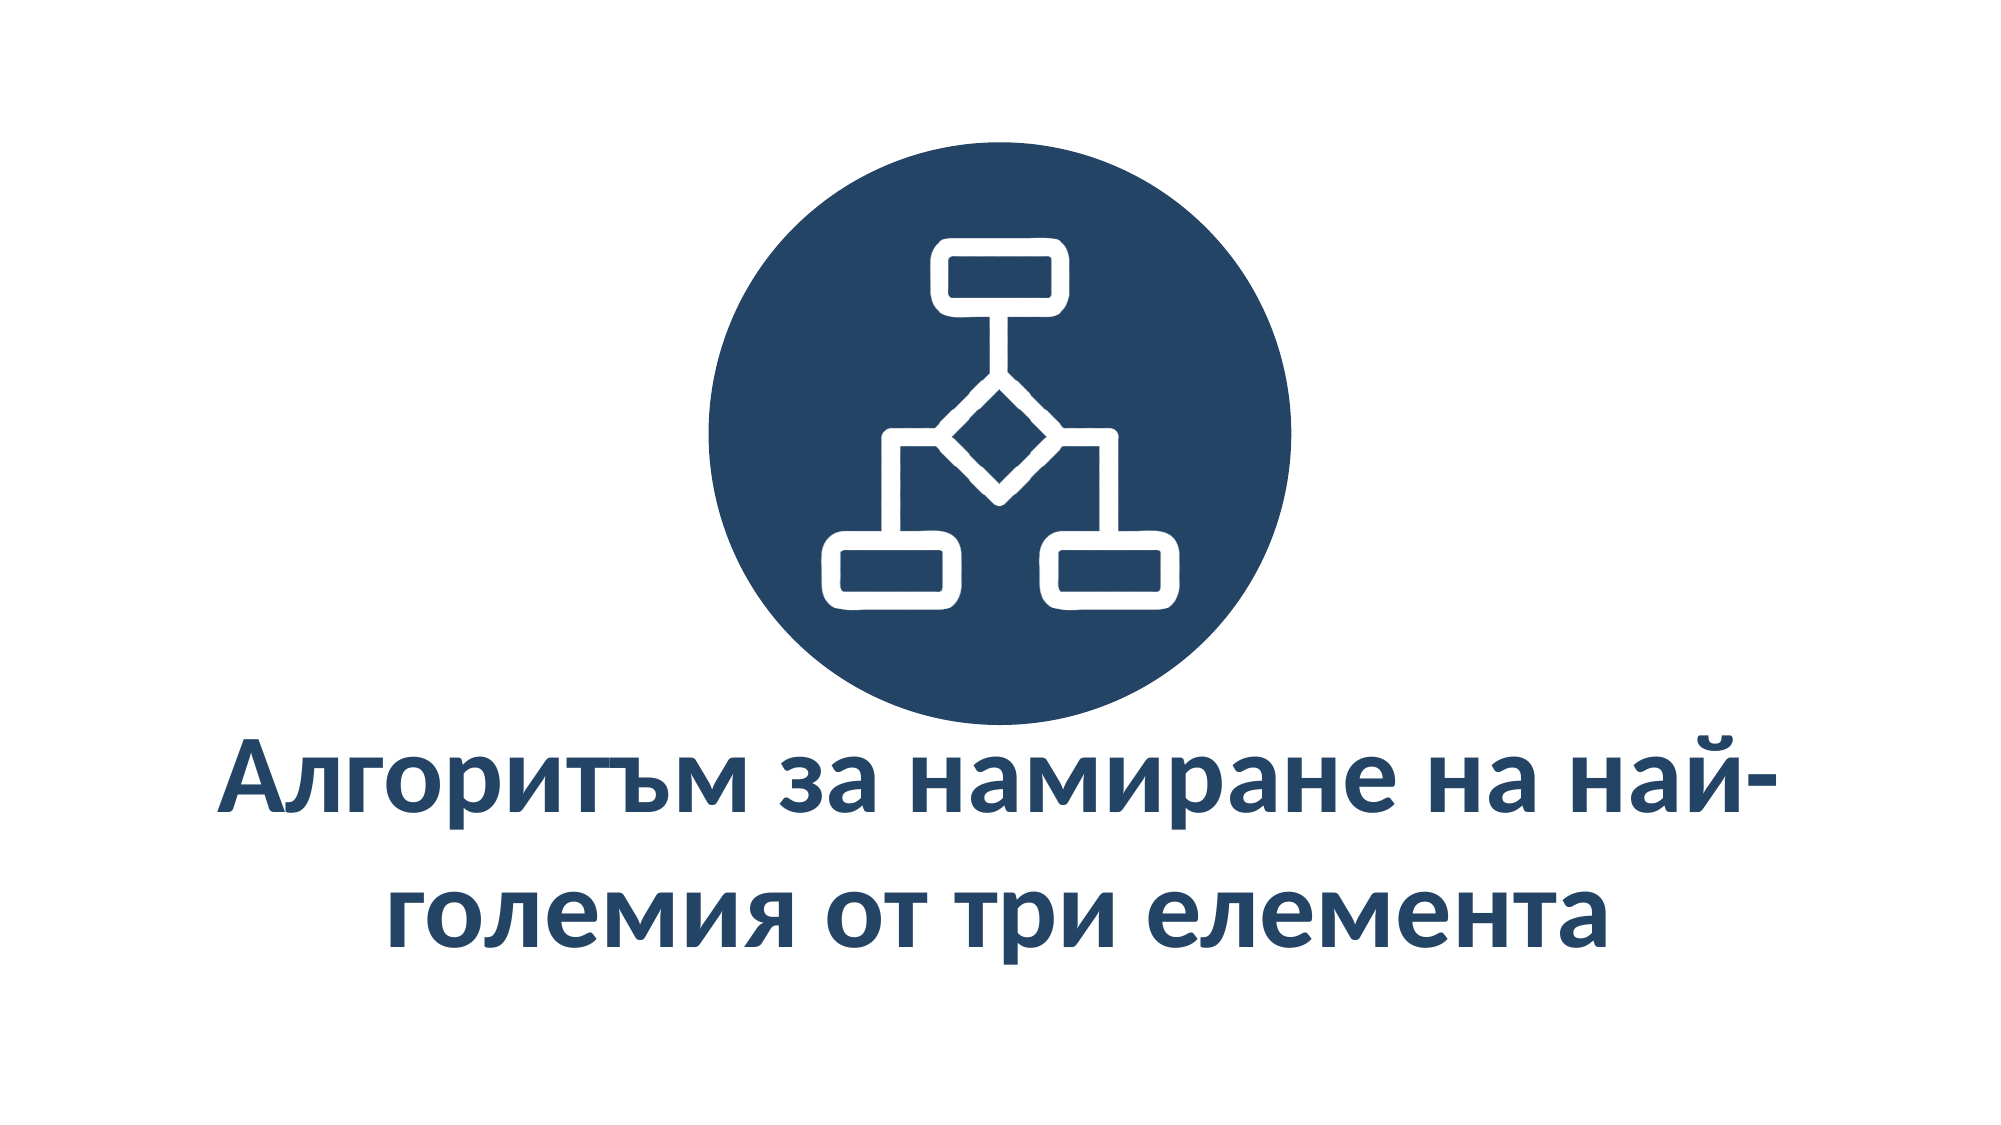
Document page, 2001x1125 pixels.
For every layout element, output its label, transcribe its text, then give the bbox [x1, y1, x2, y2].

title Алгоритъм за намиране на най-голeмия от три елемента [100, 771, 1900, 898]
picture [758, 181, 1242, 665]
